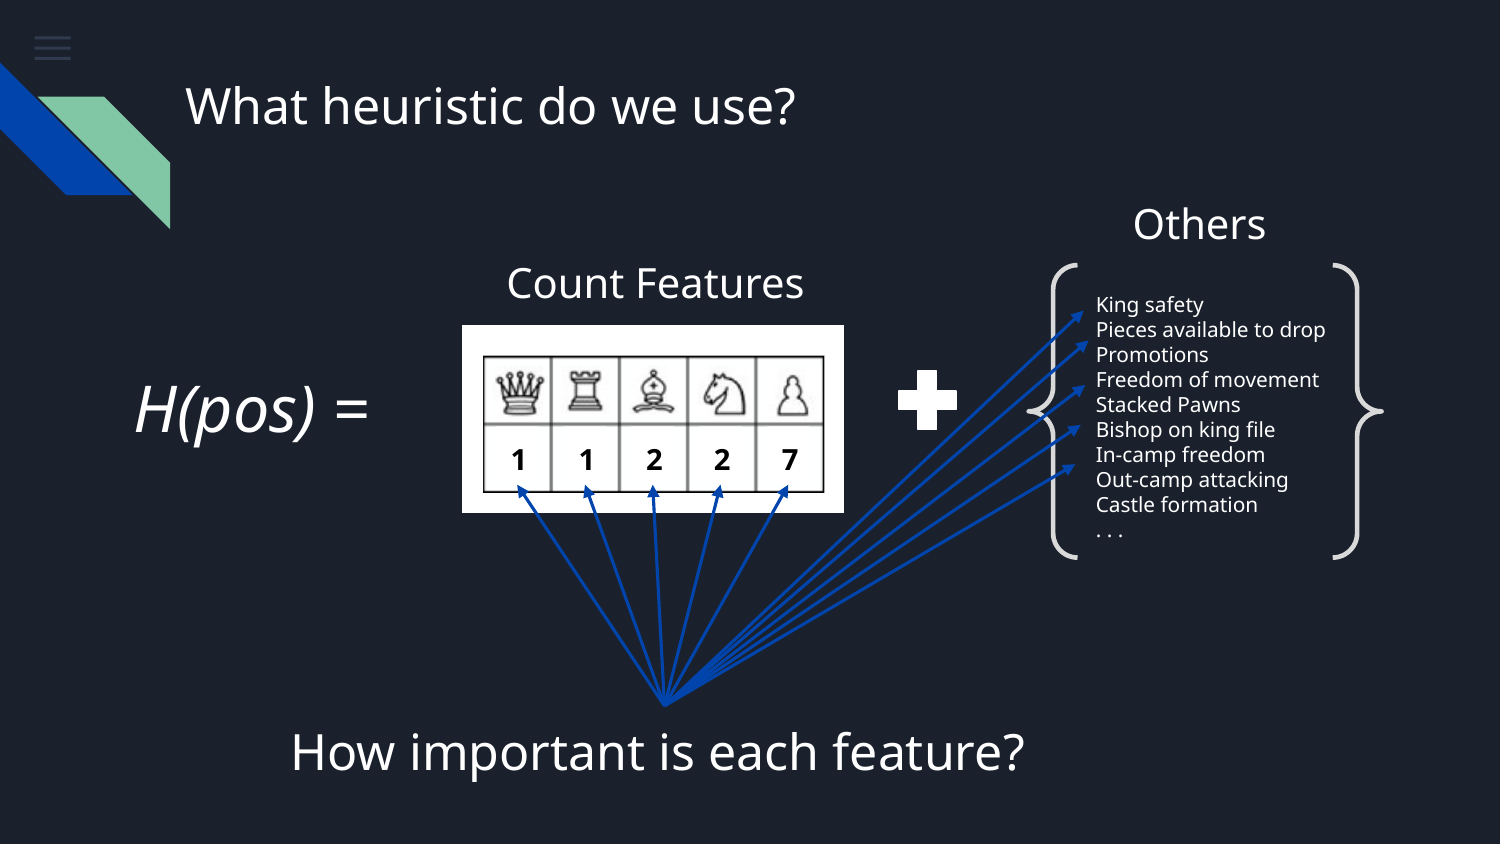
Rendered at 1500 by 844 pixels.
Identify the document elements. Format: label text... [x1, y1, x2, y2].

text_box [516, 484, 583, 707]
text_box [1053, 265, 1382, 558]
title H(pos) = [118, 353, 445, 448]
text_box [664, 463, 1076, 707]
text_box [664, 424, 1081, 473]
title King safety Pieces available to drop Promotions Freedom of movement Stacked Pawns Bishop on king file In-camp freedom Out-camp attacking Castle formation . . . [1095, 425, 1361, 573]
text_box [664, 340, 1089, 386]
title Others [1097, 183, 1313, 265]
title How important is each feature? [206, 705, 1123, 800]
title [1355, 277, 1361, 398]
title Count Features [455, 242, 856, 337]
picture [462, 325, 664, 513]
title What heuristic do we use? [169, 59, 1142, 154]
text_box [584, 484, 651, 707]
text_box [652, 484, 657, 707]
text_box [664, 384, 1086, 427]
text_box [664, 310, 1084, 339]
